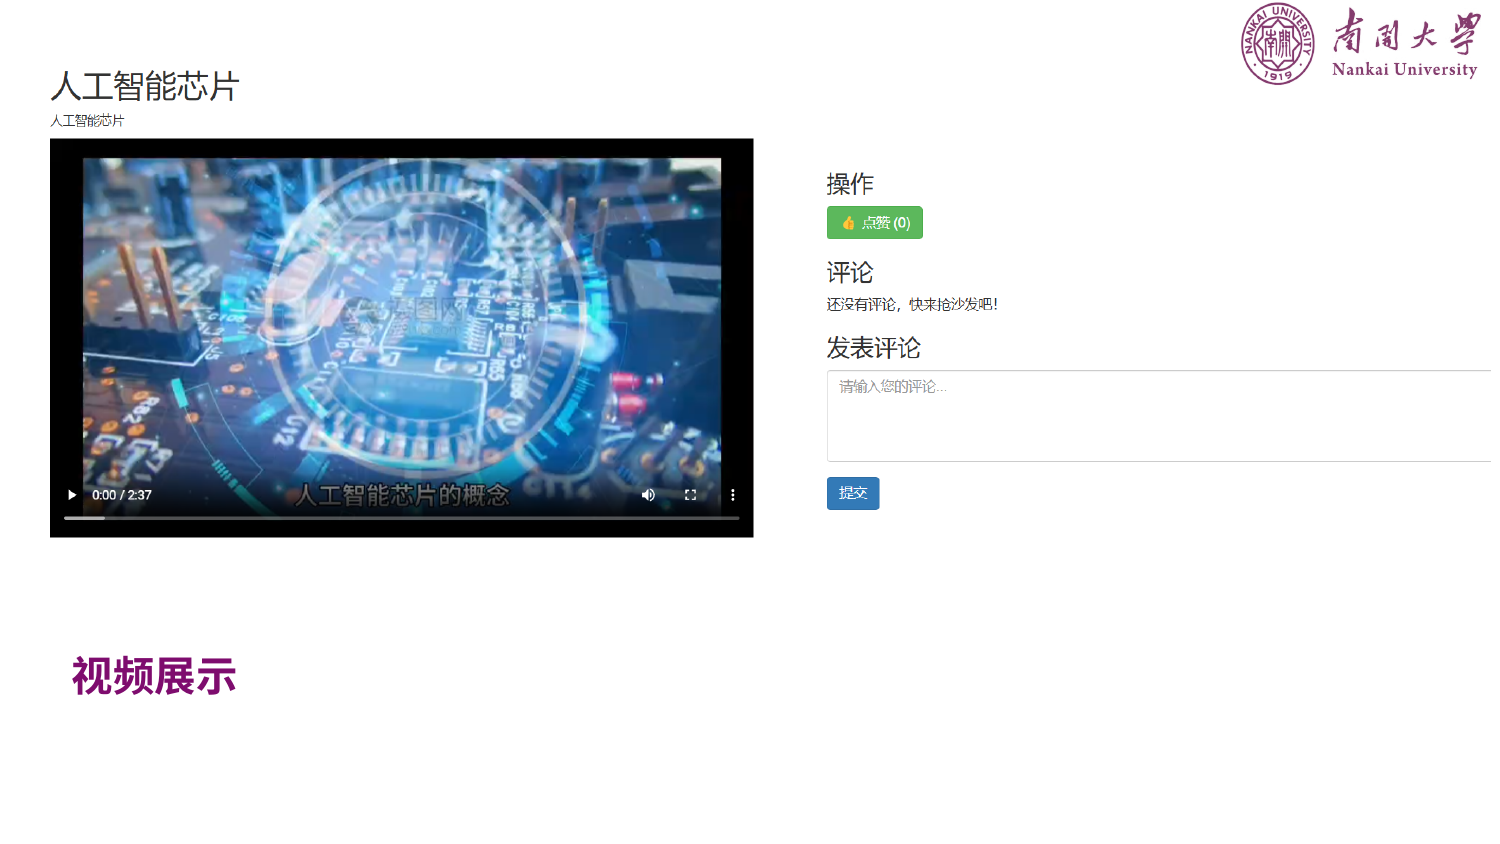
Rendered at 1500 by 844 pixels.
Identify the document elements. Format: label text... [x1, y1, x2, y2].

picture [35, 60, 1491, 547]
picture [1225, 0, 1500, 87]
text_box 视频展示 [56, 653, 443, 701]
